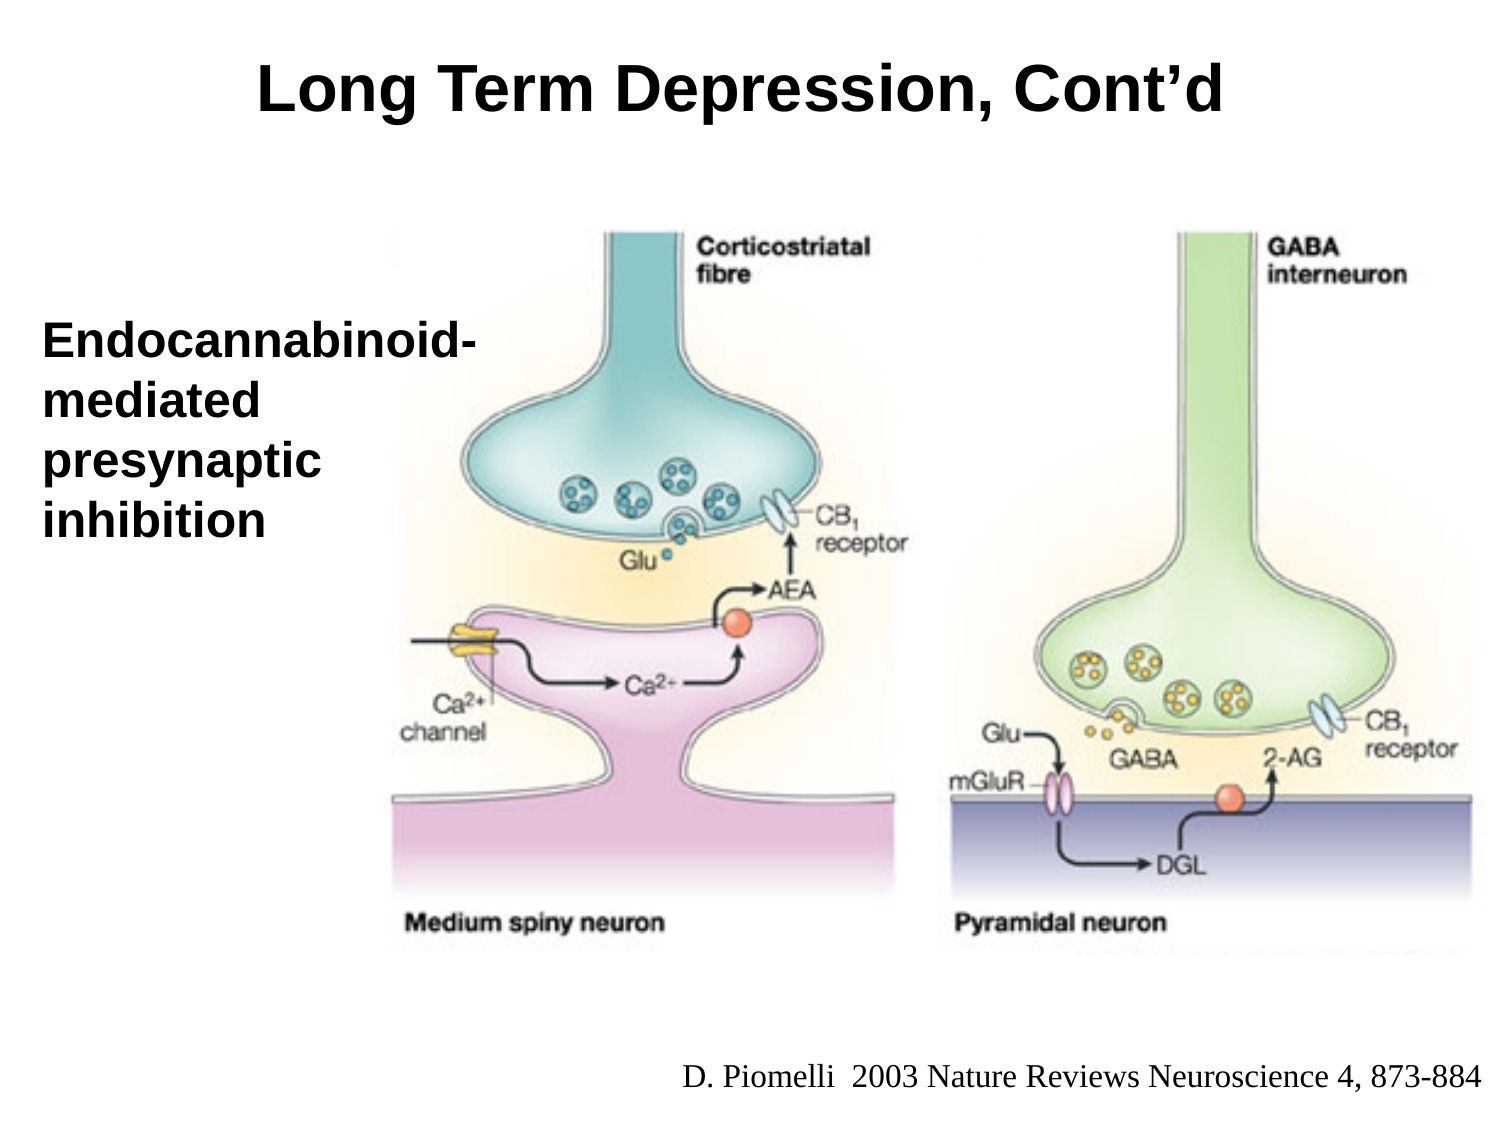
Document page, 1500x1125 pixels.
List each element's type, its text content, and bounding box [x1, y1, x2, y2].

text_box Endocannabinoid- mediated presynaptic inhibition [27, 299, 319, 555]
text_box D. Piomelli 2003 Nature Reviews Neuroscience 4, 873-884 [667, 1046, 1499, 1125]
text_box Long Term Depression, Cont’d [241, 37, 1241, 133]
picture [324, 208, 1500, 954]
